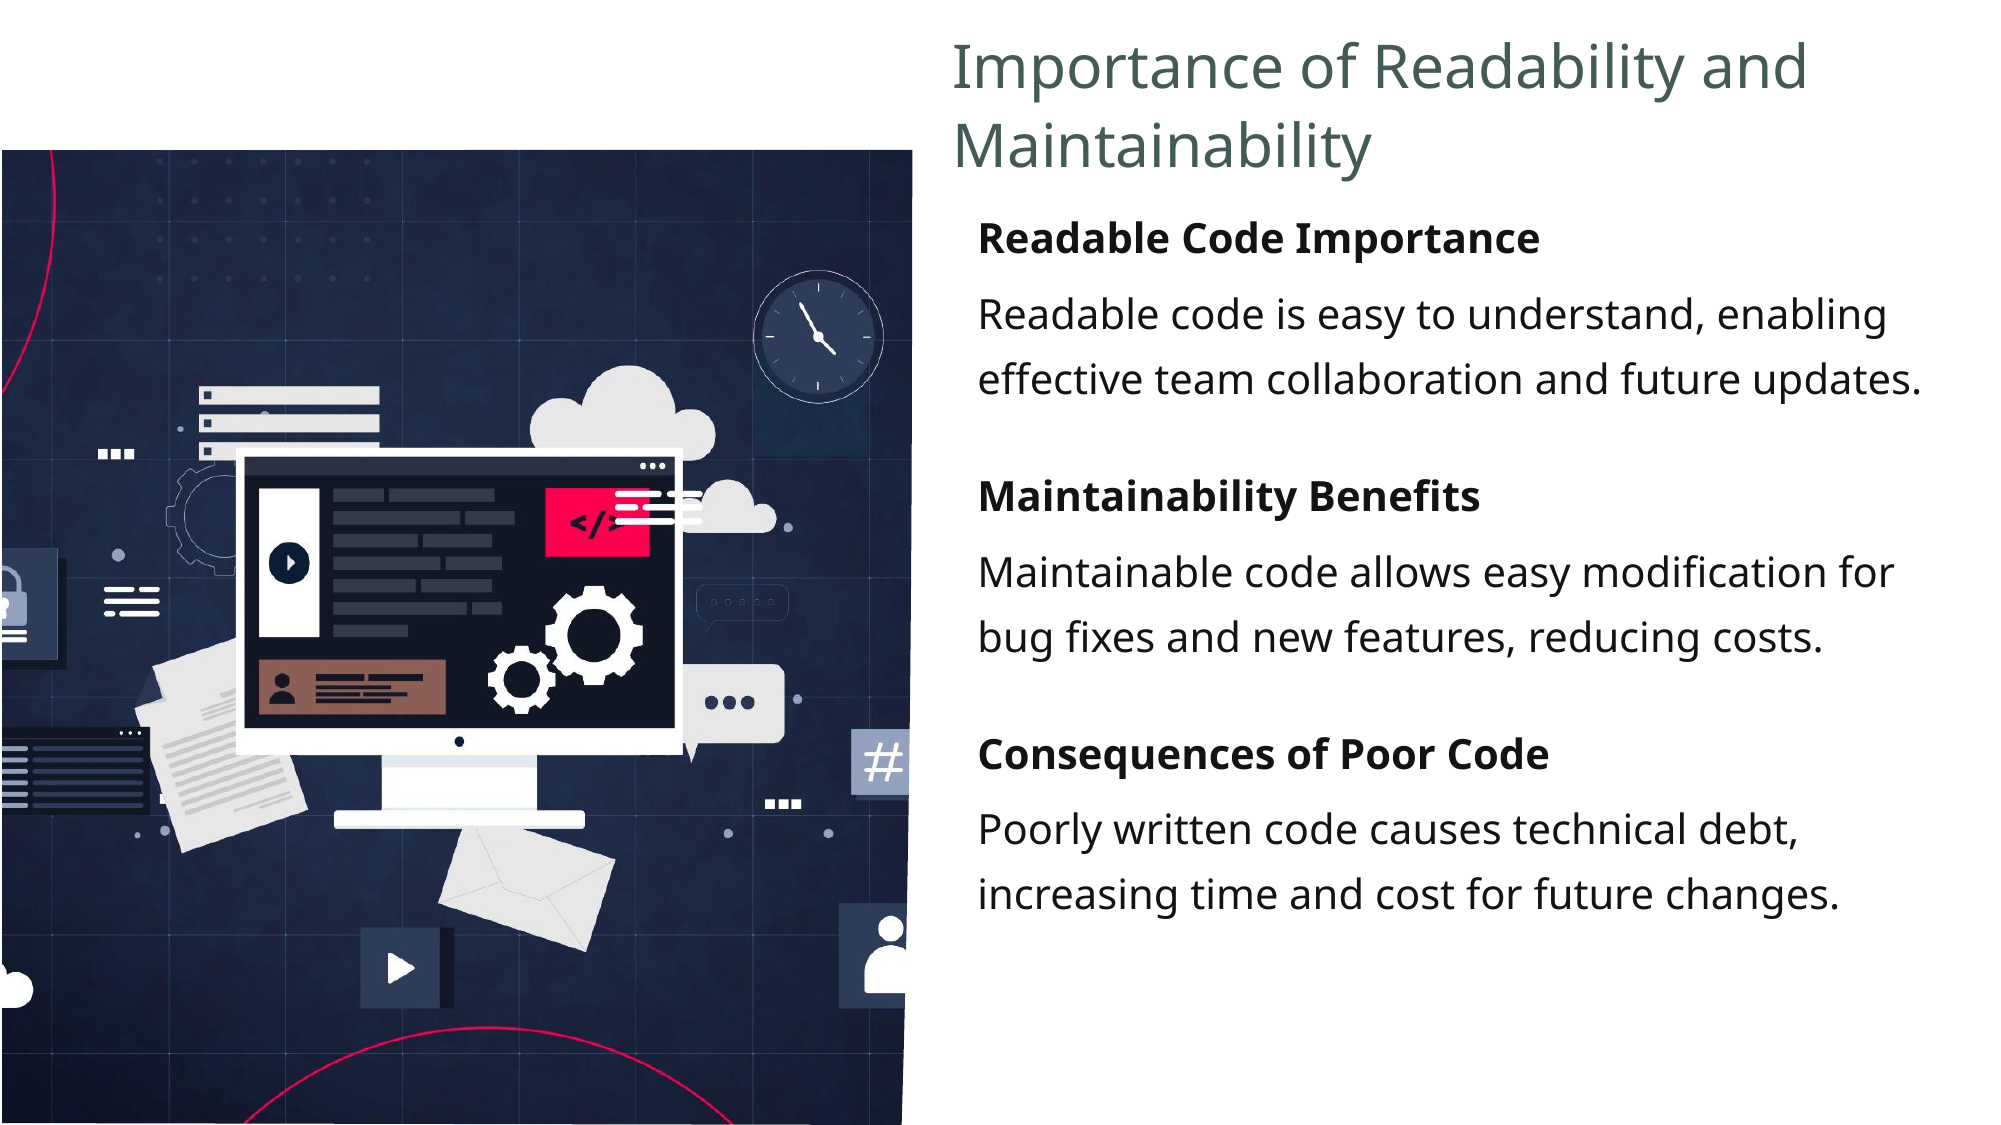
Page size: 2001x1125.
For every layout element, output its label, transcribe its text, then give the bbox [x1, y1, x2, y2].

picture [1, 149, 913, 1125]
list Readable Code Importance Readable code is easy to understand, enabling effective team collaboration and future updates. Maintainability Benefits Maintainable code allows easy modification for bug fixes and new features, reducing costs. Consequences of Poor Code Poorly written code causes technical debt, increasing time and cost for future changes. [962, 189, 1975, 1088]
title Importance of Readability and Maintainability [937, 12, 2000, 188]
